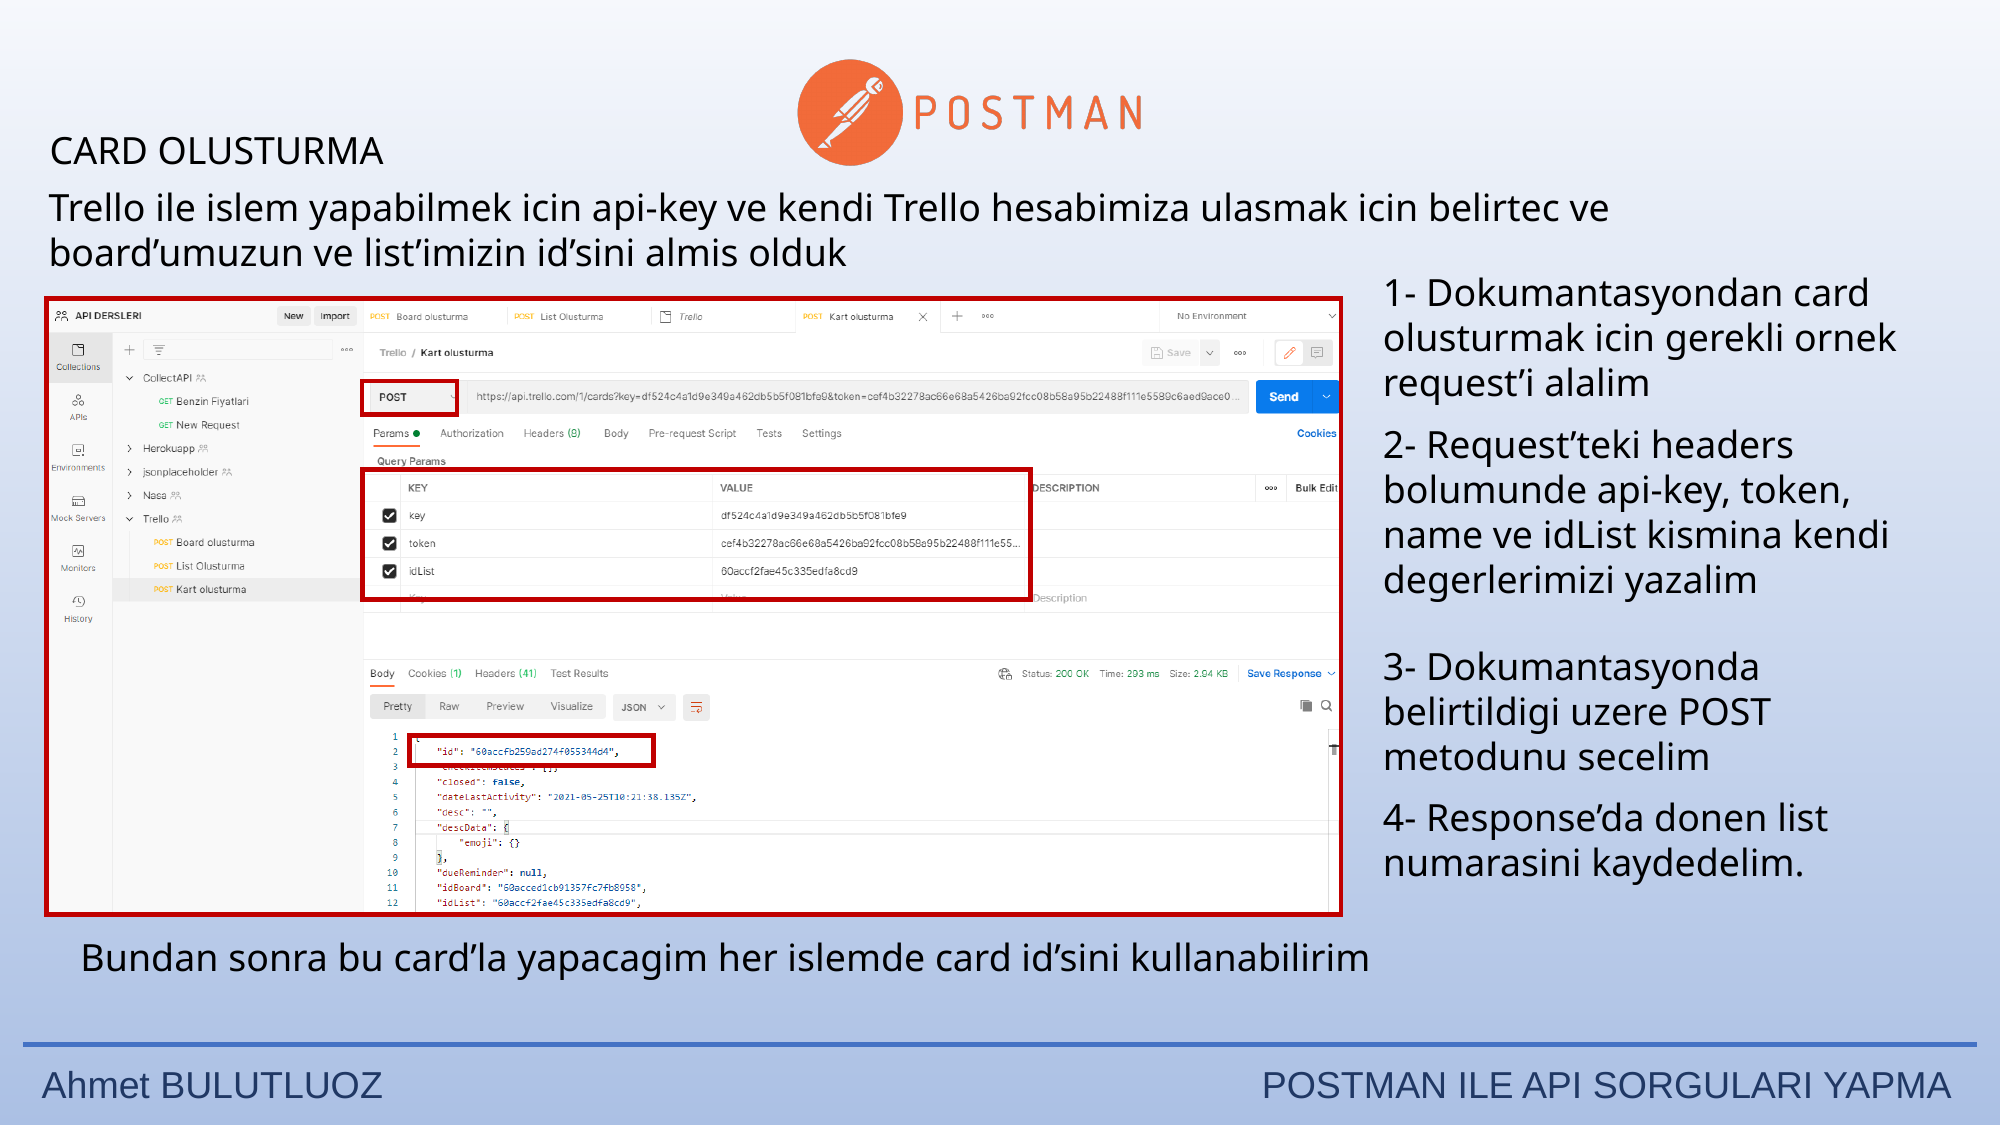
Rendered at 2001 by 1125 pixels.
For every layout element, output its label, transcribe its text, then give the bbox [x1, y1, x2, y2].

text_box Trello ile islem yapabilmek icin api-key ve kendi Trello hesabimiza ulasmak icin belirtec ve board’umuzun ve list’imizin id’sini almis olduk [33, 176, 1870, 282]
picture [46, 298, 1342, 915]
text_box CARD OLUSTURMA [34, 119, 517, 180]
text_box 1- Dokumantasyondan card olusturmak icin gerekli ornek request’i alalim [1368, 261, 1934, 411]
text_box 3- Dokumantasyonda belirtildigi uzere POST metodunu secelim [1368, 635, 1934, 786]
text_box 2- Request’teki headers bolumunde api-key, token, name ve idList kismina kendi degerlerimizi yazalim [1368, 413, 1934, 609]
picture [771, 33, 1167, 192]
text_box Bundan sonra bu card’la yapacagim her islemde card id’sini kullanabilirim [65, 926, 1471, 987]
text_box 4- Response’da donen list numarasini kaydedelim. [1368, 786, 1934, 892]
text_box Ahmet BULUTLUOZ POSTMAN ILE API SORGULARI YAPMA [26, 1053, 1981, 1114]
